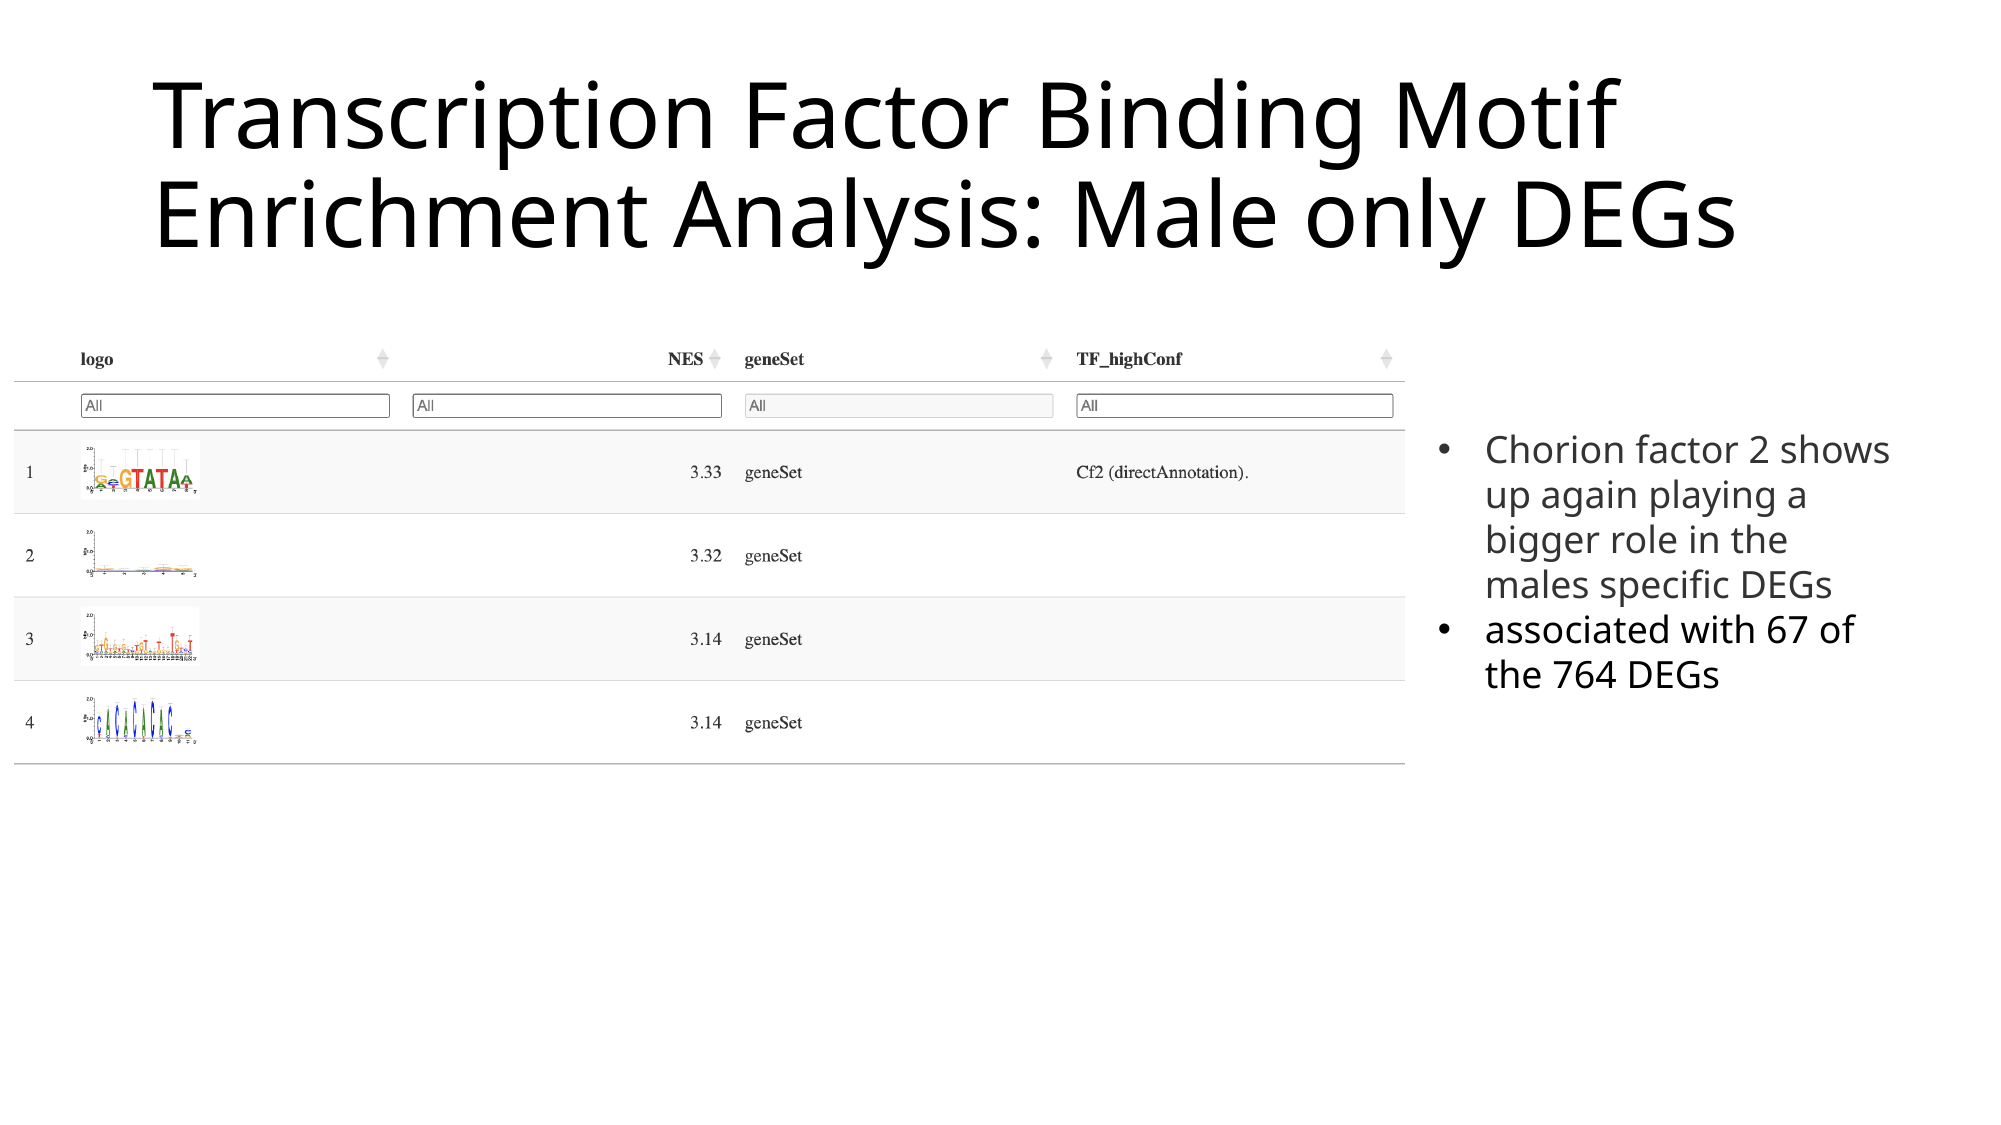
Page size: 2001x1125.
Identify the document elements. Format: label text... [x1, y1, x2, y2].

title Transcription Factor Binding Motif Enrichment Analysis: Male only DEGs [137, 59, 1863, 278]
text_box Chorion factor 2 shows up again playing a bigger role in the males specific DEGs associated with 67 of the 764 DEGs [1424, 418, 1918, 704]
picture [0, 342, 1424, 768]
